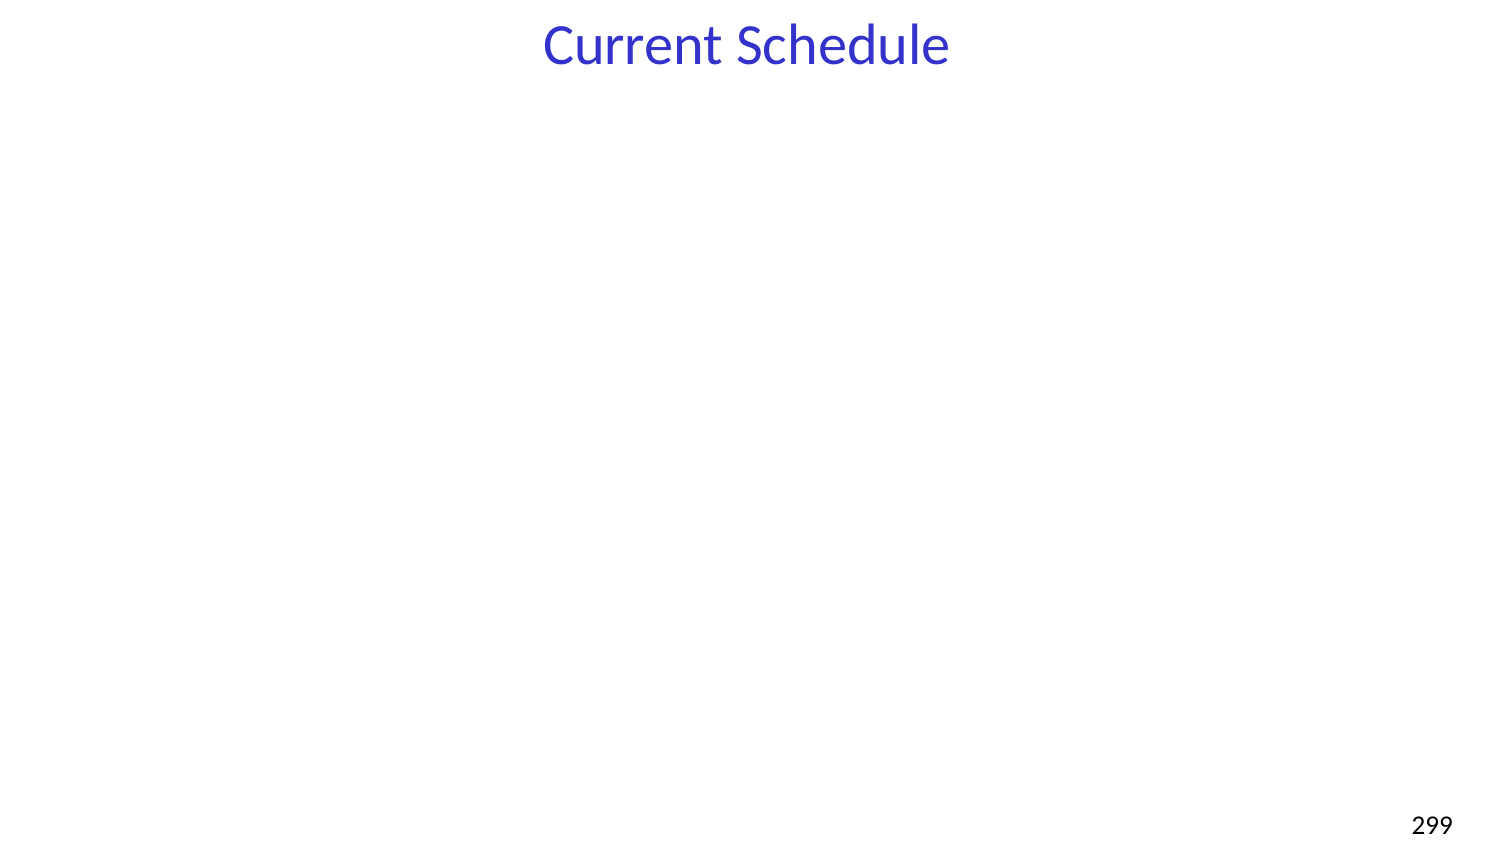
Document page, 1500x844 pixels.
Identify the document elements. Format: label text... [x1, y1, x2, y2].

title Current Schedule [112, 0, 1388, 93]
slide_number ‹#› [1372, 802, 1492, 827]
